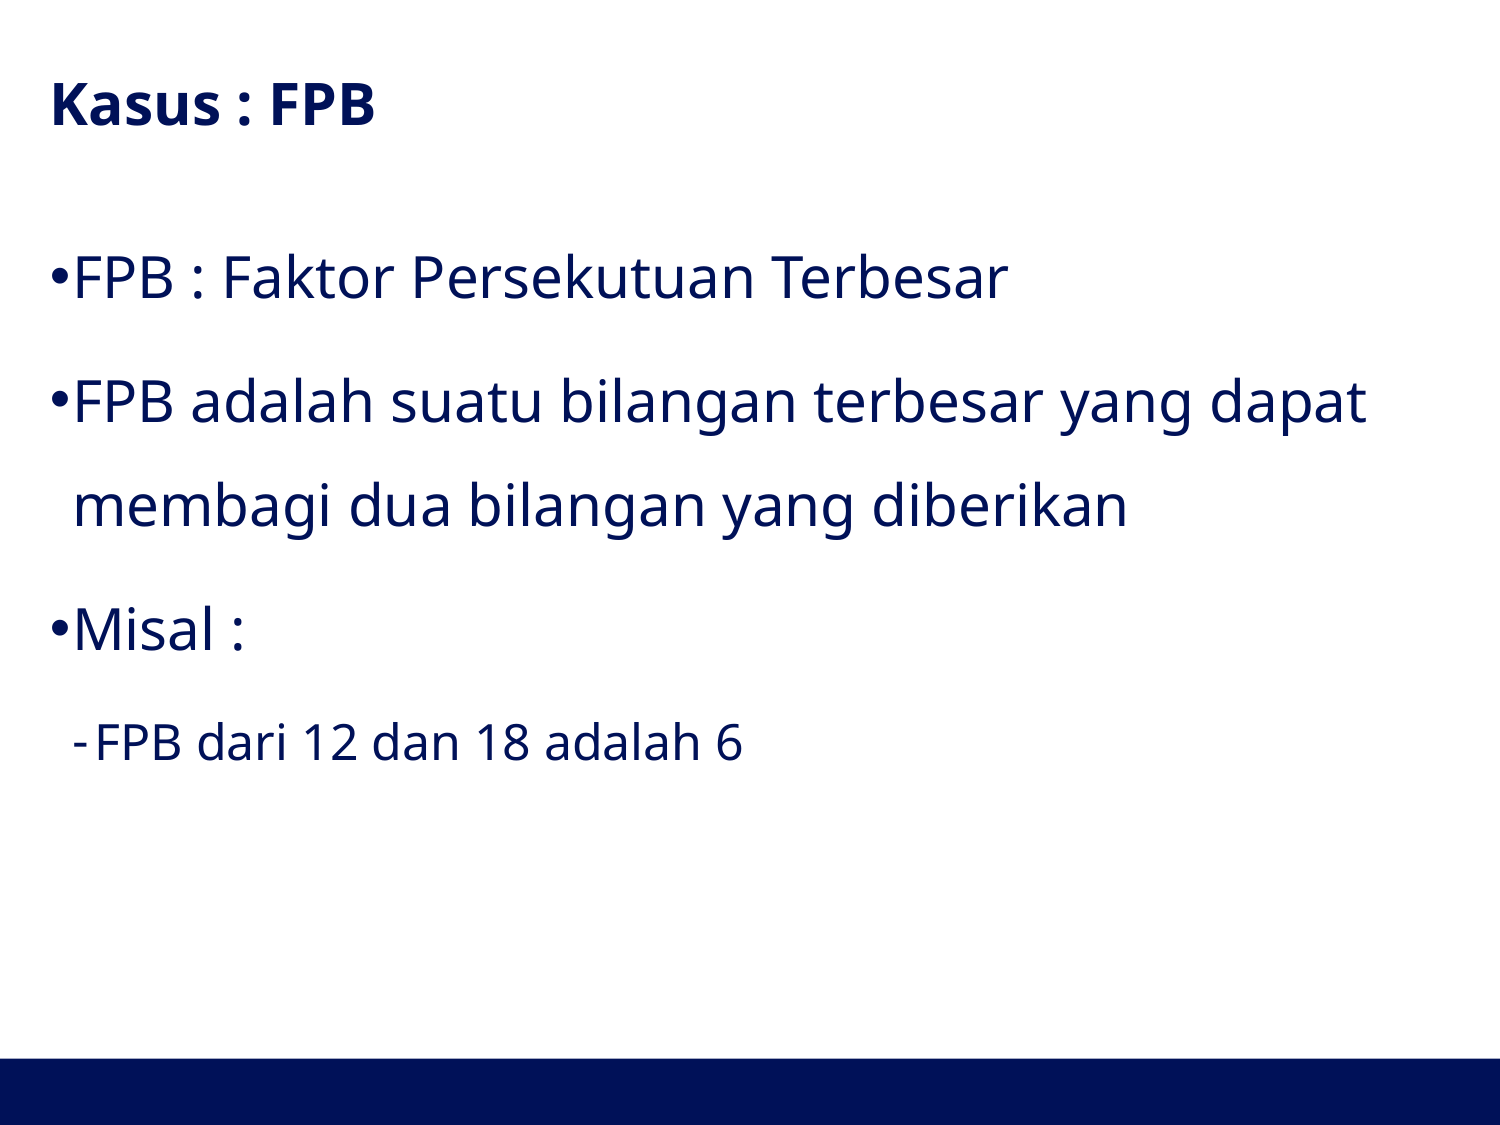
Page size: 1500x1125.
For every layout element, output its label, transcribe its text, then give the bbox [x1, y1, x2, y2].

title Kasus : FPB [49, 66, 1451, 138]
list FPB : Faktor Persekutuan Terbesar FPB adalah suatu bilangan terbesar yang dapat membagi dua bilangan yang diberikan Misal : FPB dari 12 dan 18 adalah 6 [49, 205, 1451, 993]
